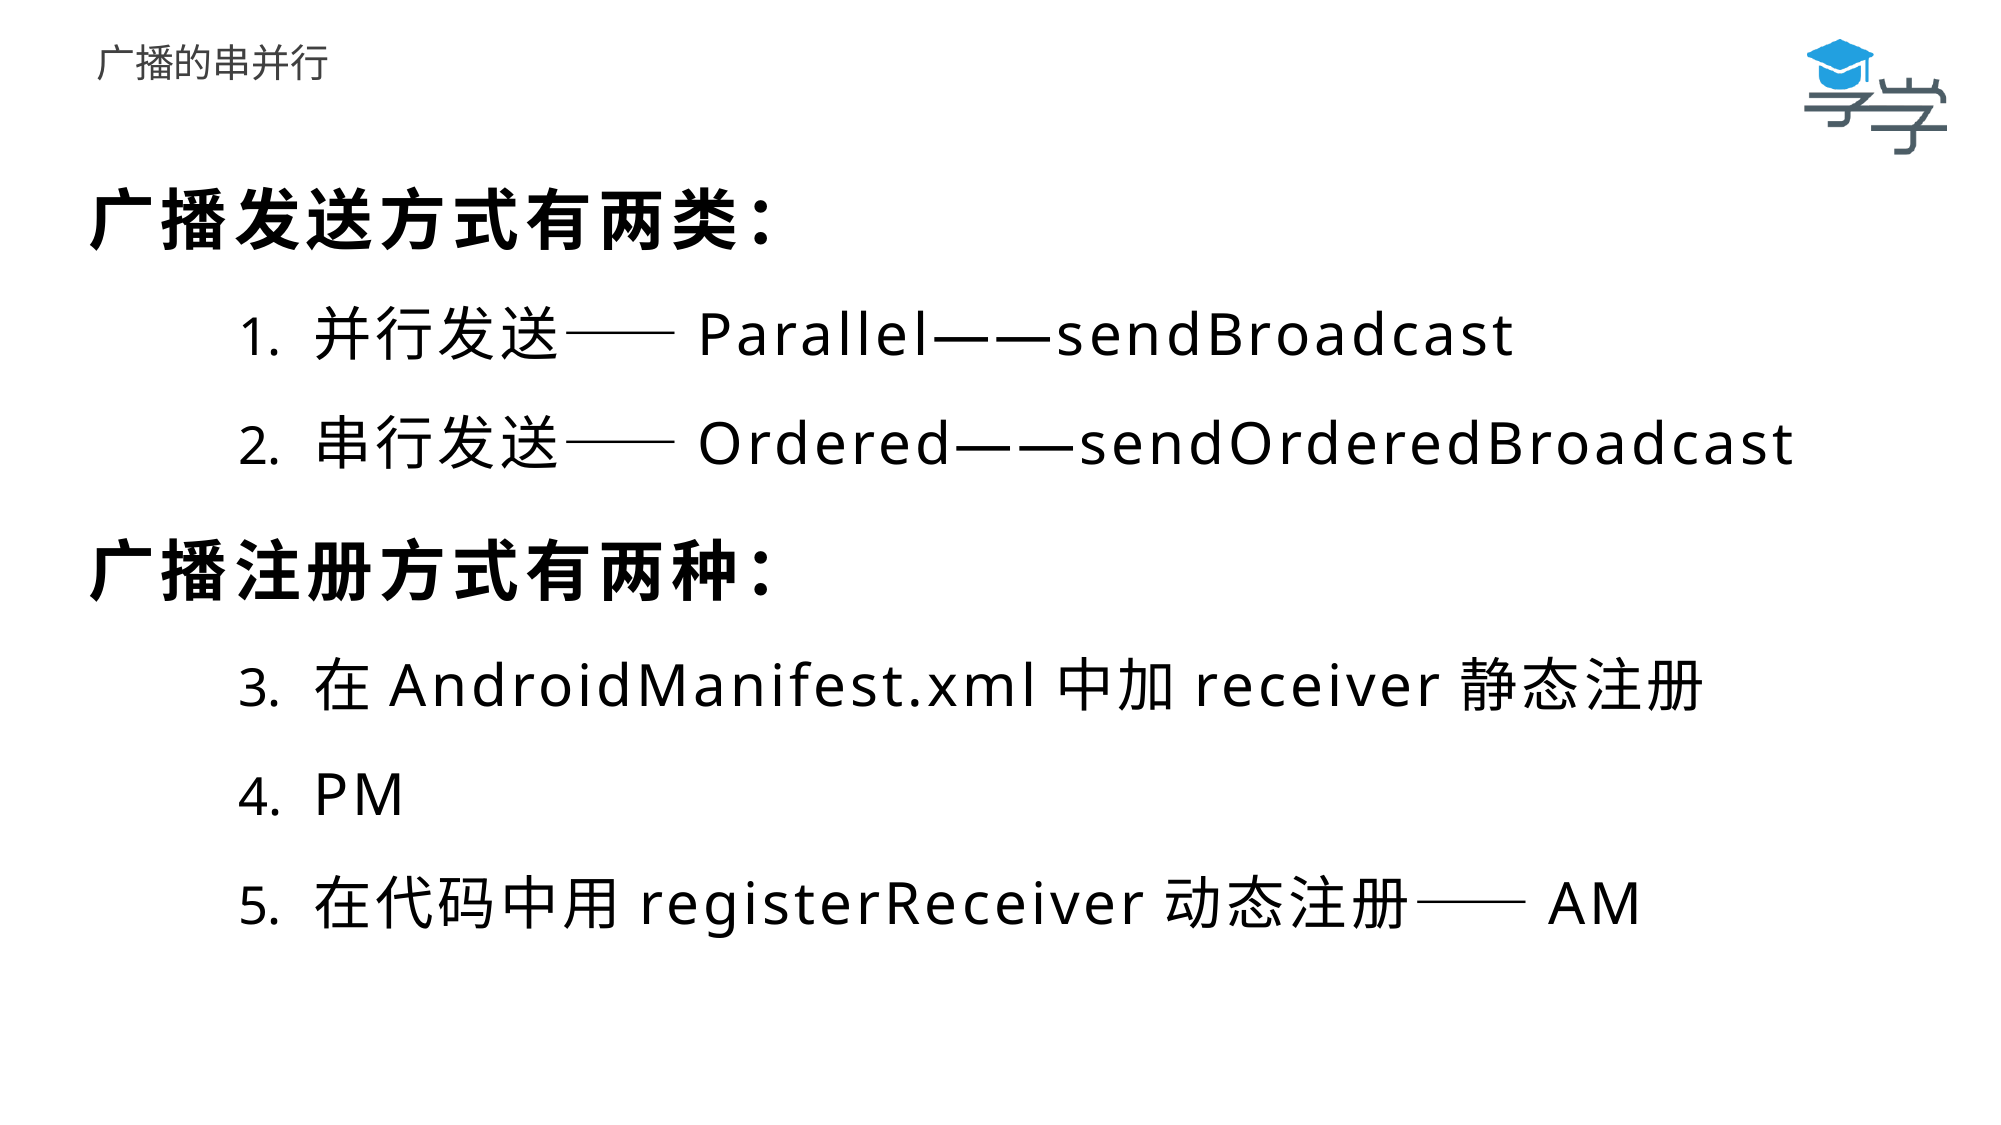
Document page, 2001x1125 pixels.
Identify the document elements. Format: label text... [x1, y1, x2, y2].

text_box 广播发送方式有两类： 并行发送——Parallel——sendBroadcast 串行发送——Ordered——sendOrderedBroadcast 广播注册方式有两种： 在AndroidManifest.xml中加receiver静态注册 PM 在代码中用registerReceiver动态注册——AM [76, 147, 1877, 942]
picture [1799, 20, 1952, 173]
title 广播的串并行 [76, 32, 952, 92]
